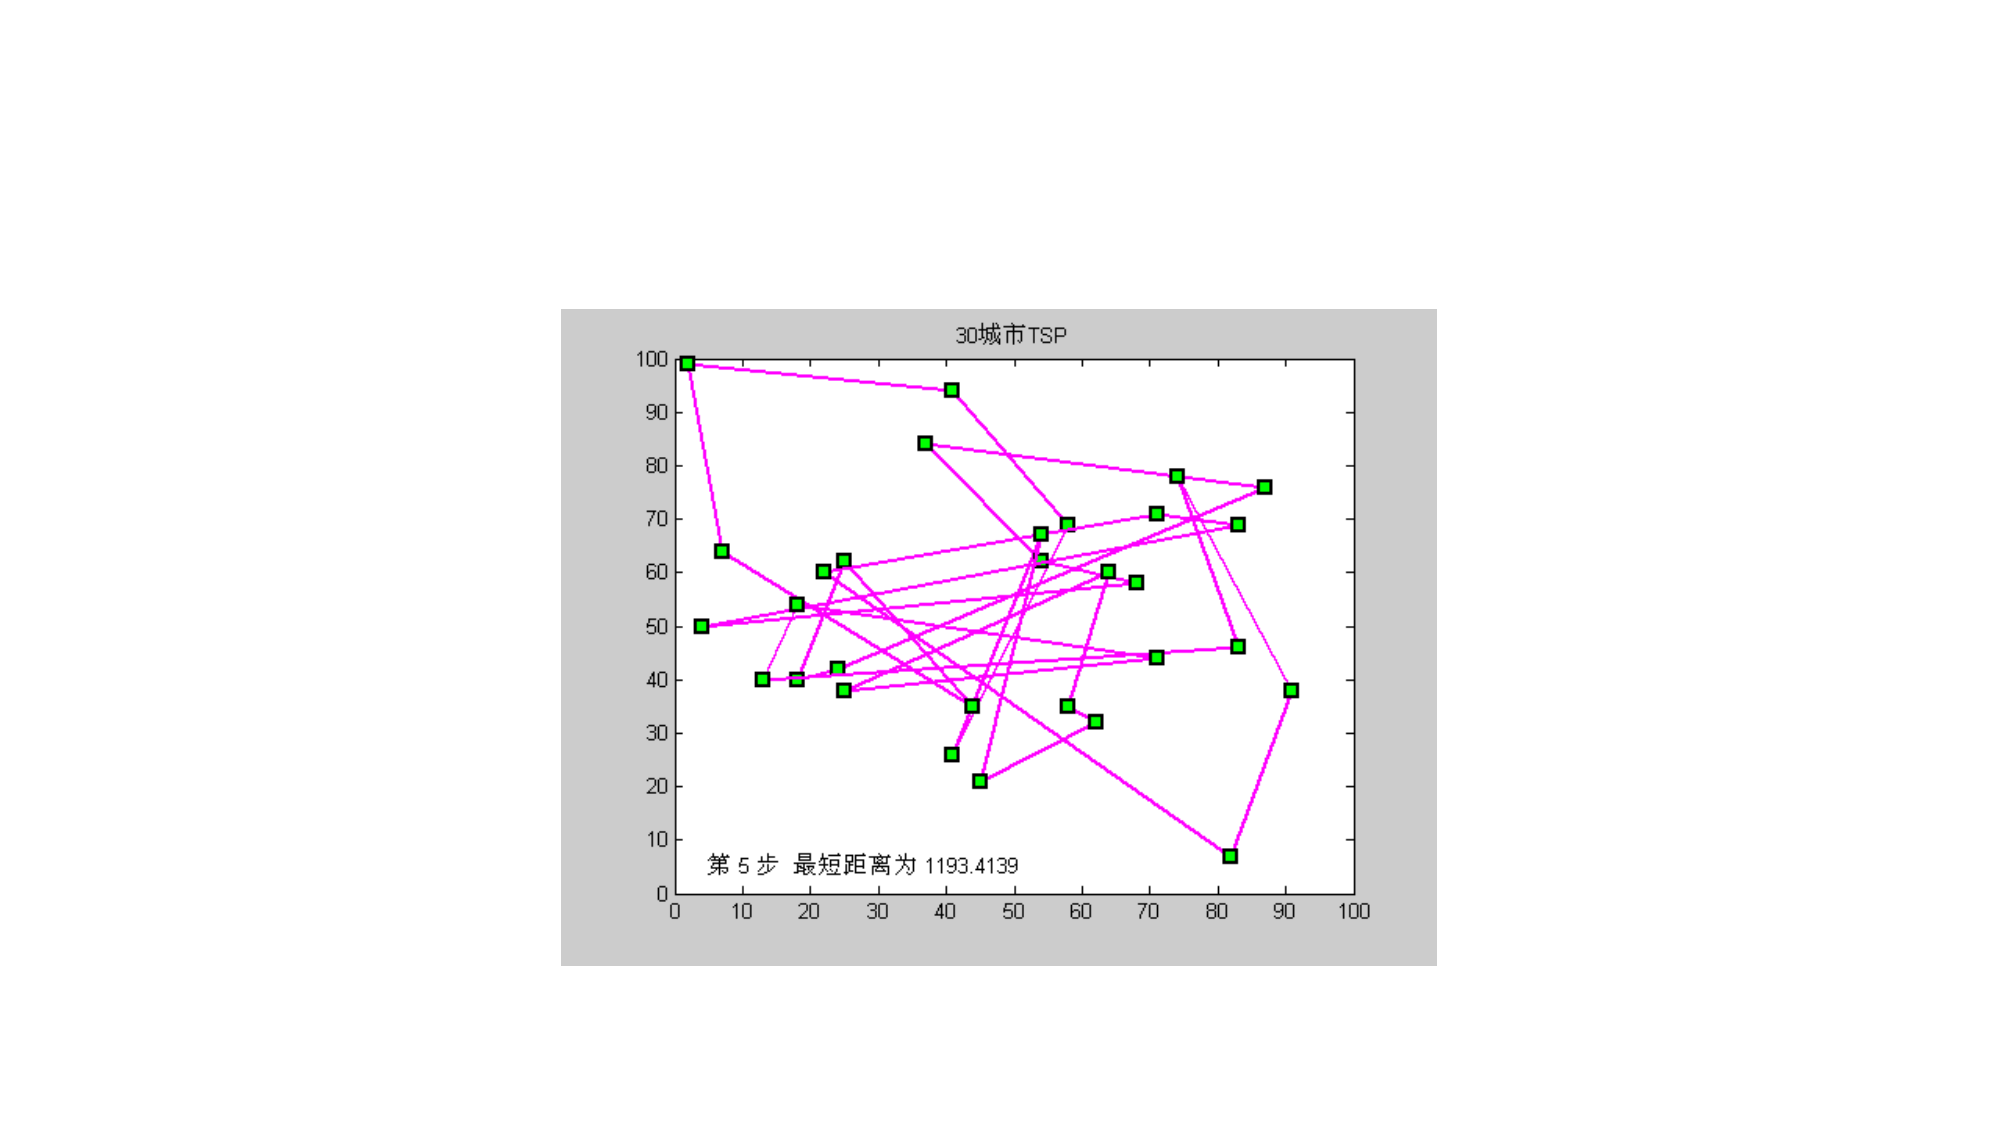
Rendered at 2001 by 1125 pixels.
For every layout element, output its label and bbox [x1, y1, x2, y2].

list [561, 309, 1437, 966]
